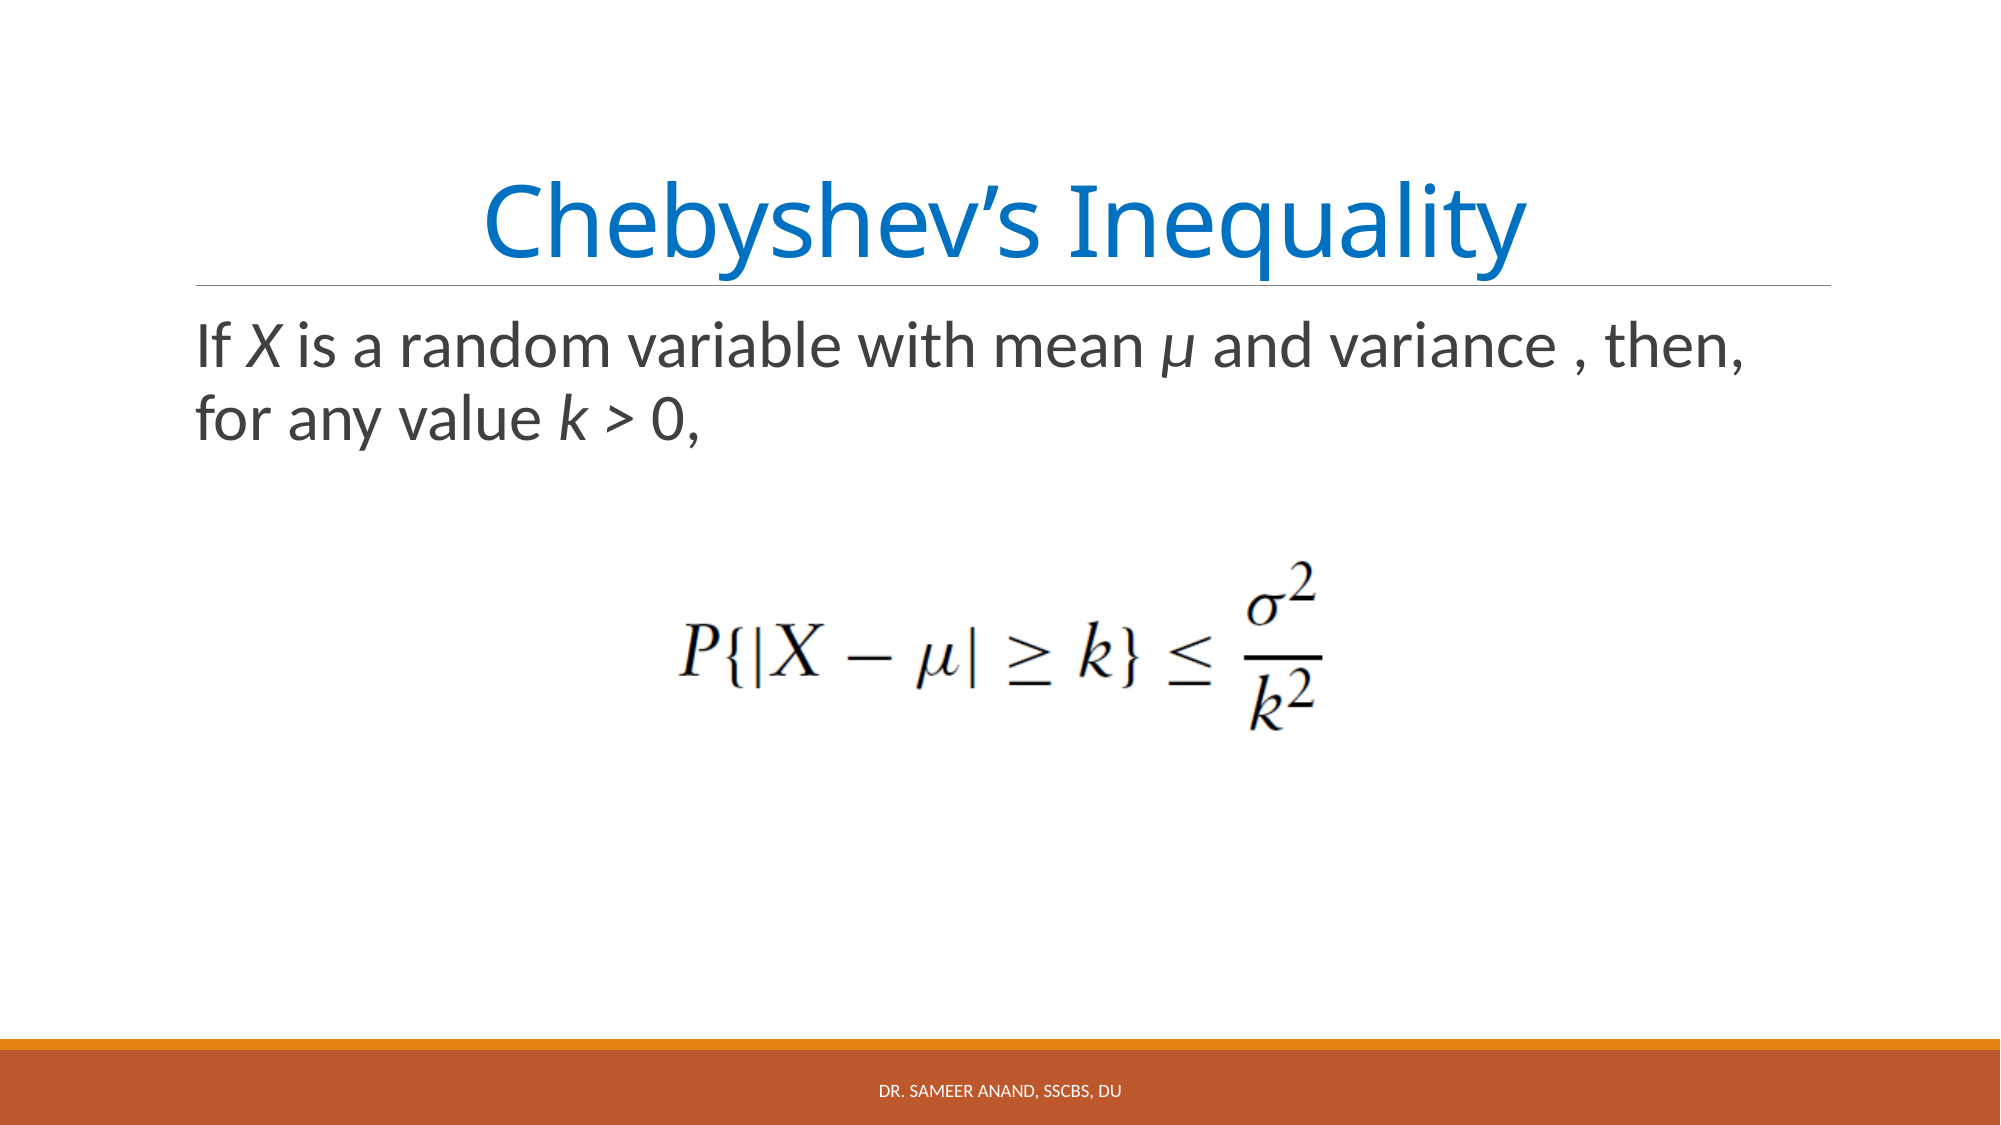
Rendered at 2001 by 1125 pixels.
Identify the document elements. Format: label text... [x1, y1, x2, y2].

footer Dr. Sameer Anand, SSCBS, DU [604, 1059, 1396, 1120]
title Chebyshev’s Inequality [180, 47, 1830, 285]
picture [615, 493, 1440, 814]
